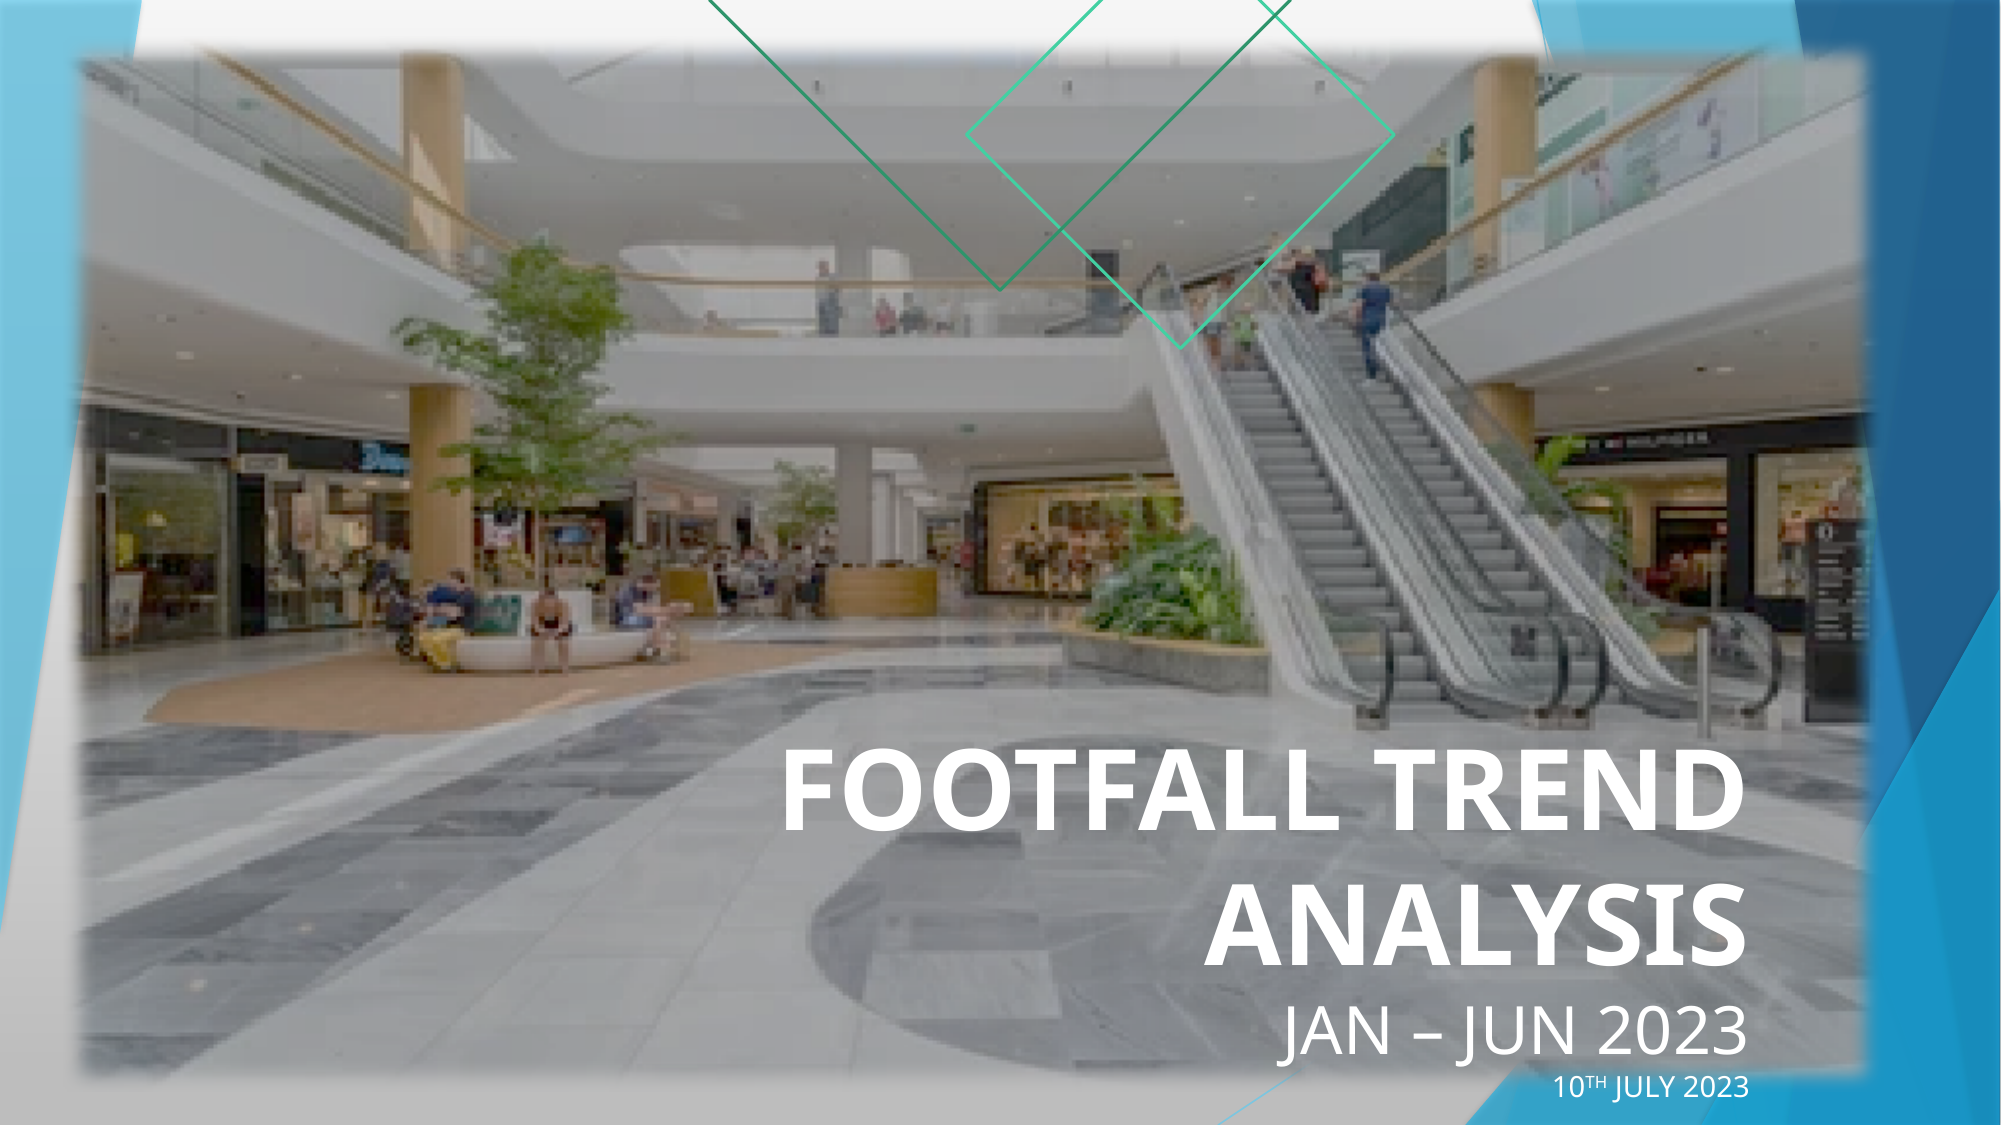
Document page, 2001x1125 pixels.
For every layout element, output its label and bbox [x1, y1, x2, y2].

picture [62, 35, 1885, 1092]
text_box [1261, 16, 1295, 33]
text_box [708, 0, 1292, 33]
